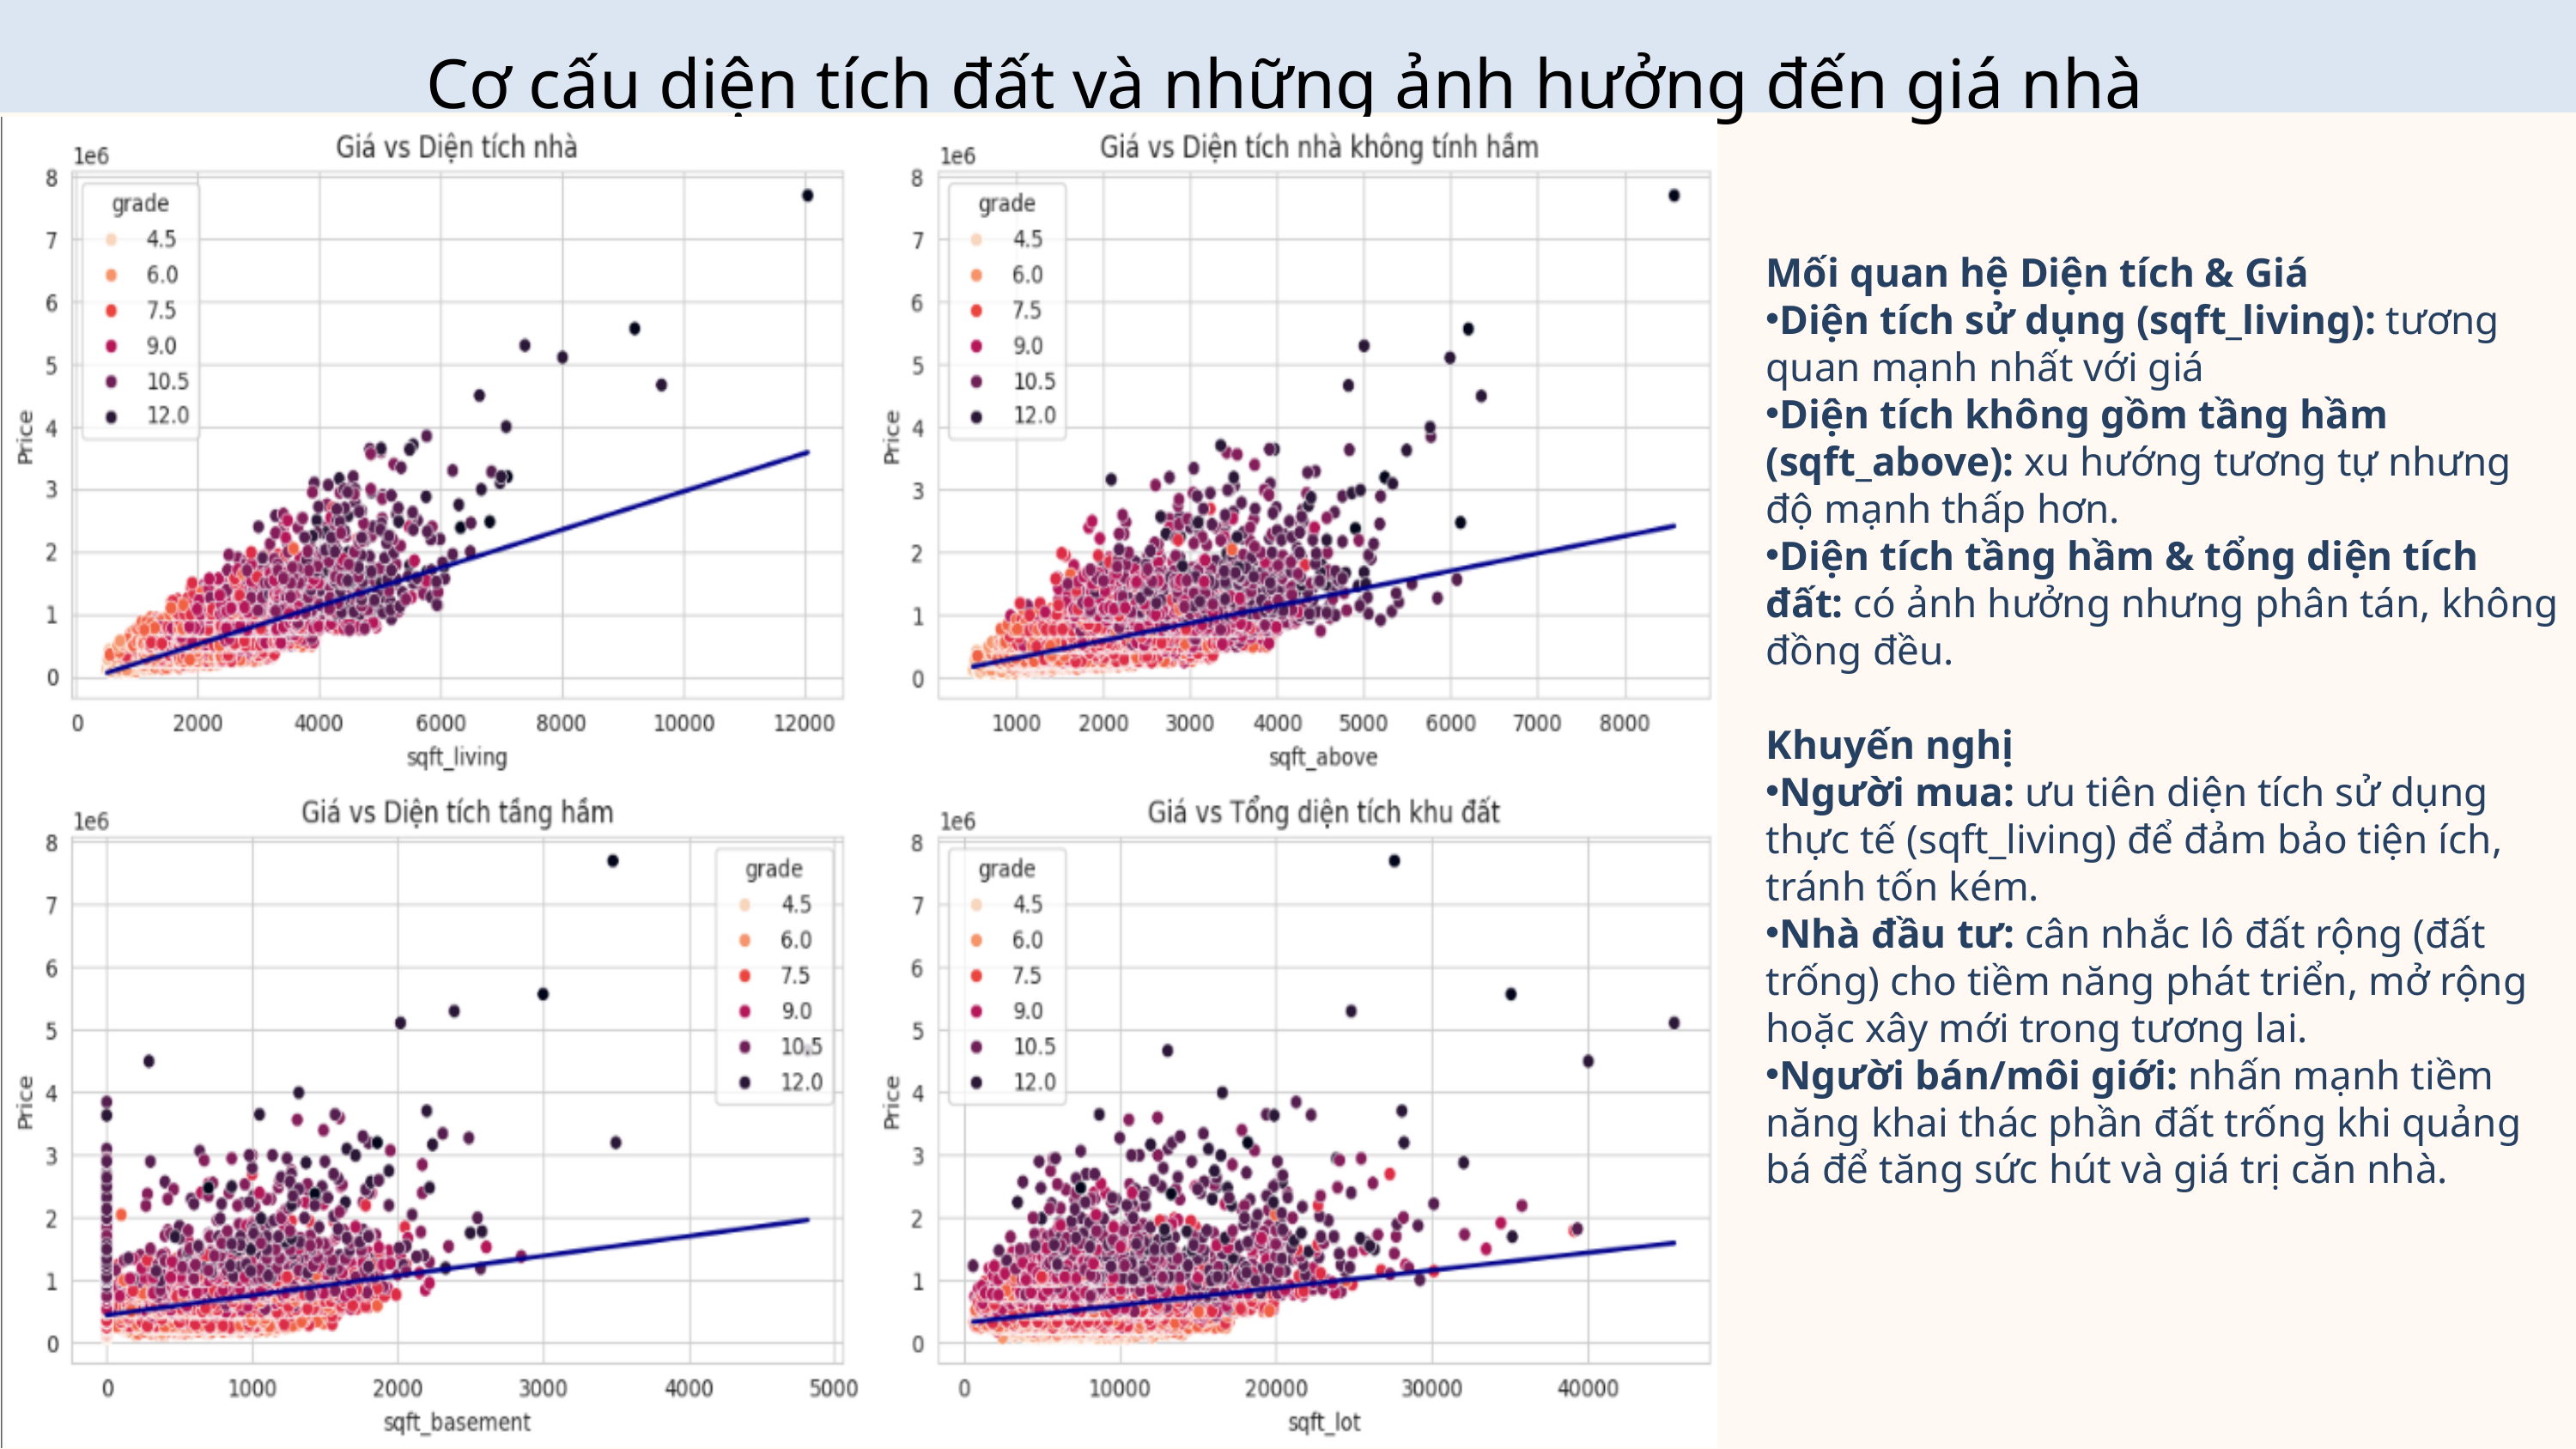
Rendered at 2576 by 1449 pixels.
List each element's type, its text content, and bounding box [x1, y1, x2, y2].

text_box Cơ cấu diện tích đất và những ảnh hưởng đến giá nhà [0, 0, 2576, 113]
text_box Mối quan hệ Diện tích & Giá Diện tích sử dụng (sqft_living): tương quan mạnh nhất với giá Diện tích không gồm tầng hầm (sqft_above): xu hướng tương tự nhưng độ mạnh thấp hơn. Diện tích tầng hầm & tổng diện tích đất: có ảnh hưởng nhưng phân tán, không đồng đều. Khuyến nghị Người mua: ưu tiên diện tích sử dụng thực tế (sqft_living) để đảm bảo tiện ích, tránh tốn kém. Nhà đầu tư: cân nhắc lô đất rộng (đất trống) cho tiềm năng phát triển, mở rộng hoặc xây mới trong tương lai. Người bán/môi giới: nhấn mạnh tiềm năng khai thác phần đất trống khi quảng bá để tăng sức hút và giá trị căn nhà. [1753, 241, 2573, 1198]
picture [1, 116, 1718, 1448]
